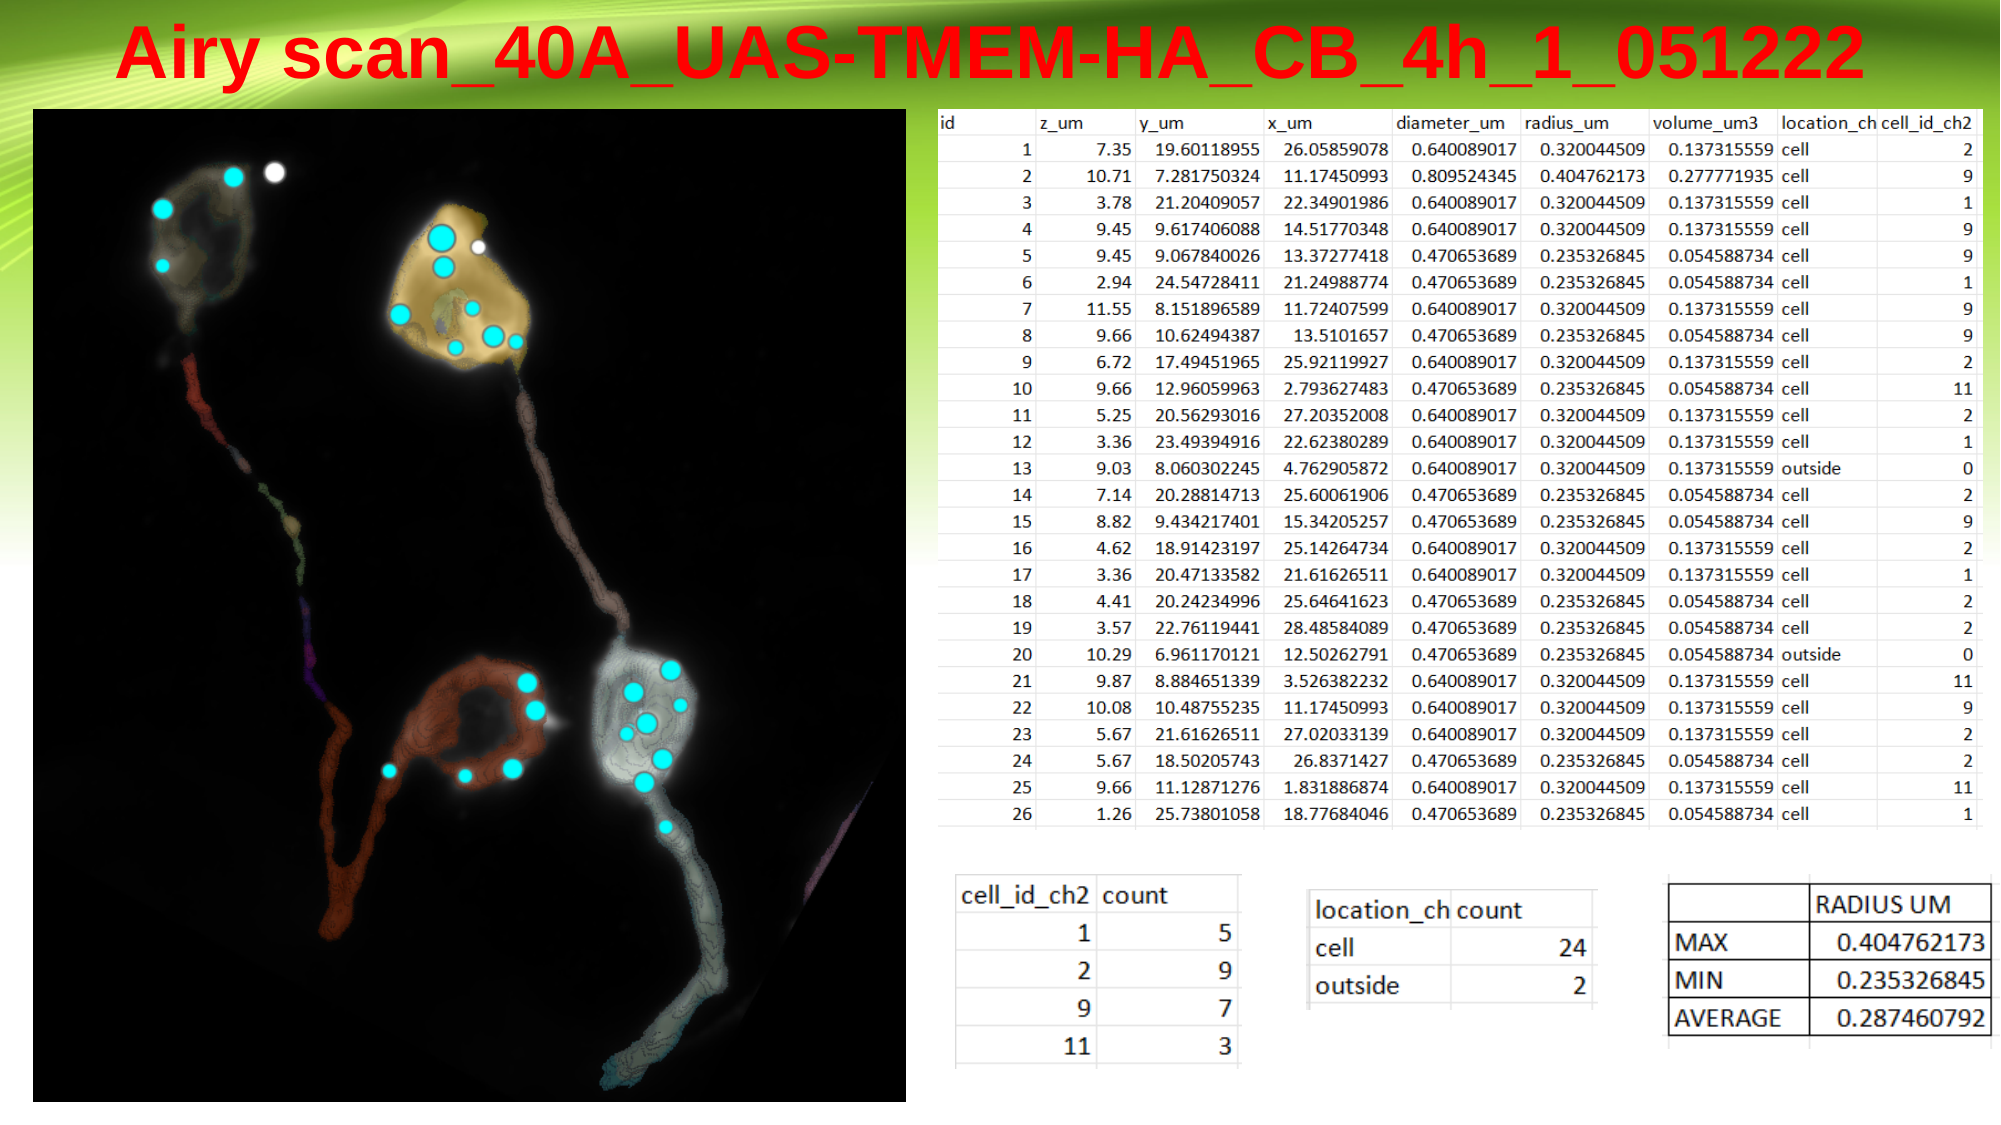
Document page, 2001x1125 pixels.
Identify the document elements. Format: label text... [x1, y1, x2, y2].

picture [0, 0, 2000, 1125]
title Airy scan_40A_UAS-TMEM-HA_CB_4h_1_051222 [99, 30, 1901, 157]
